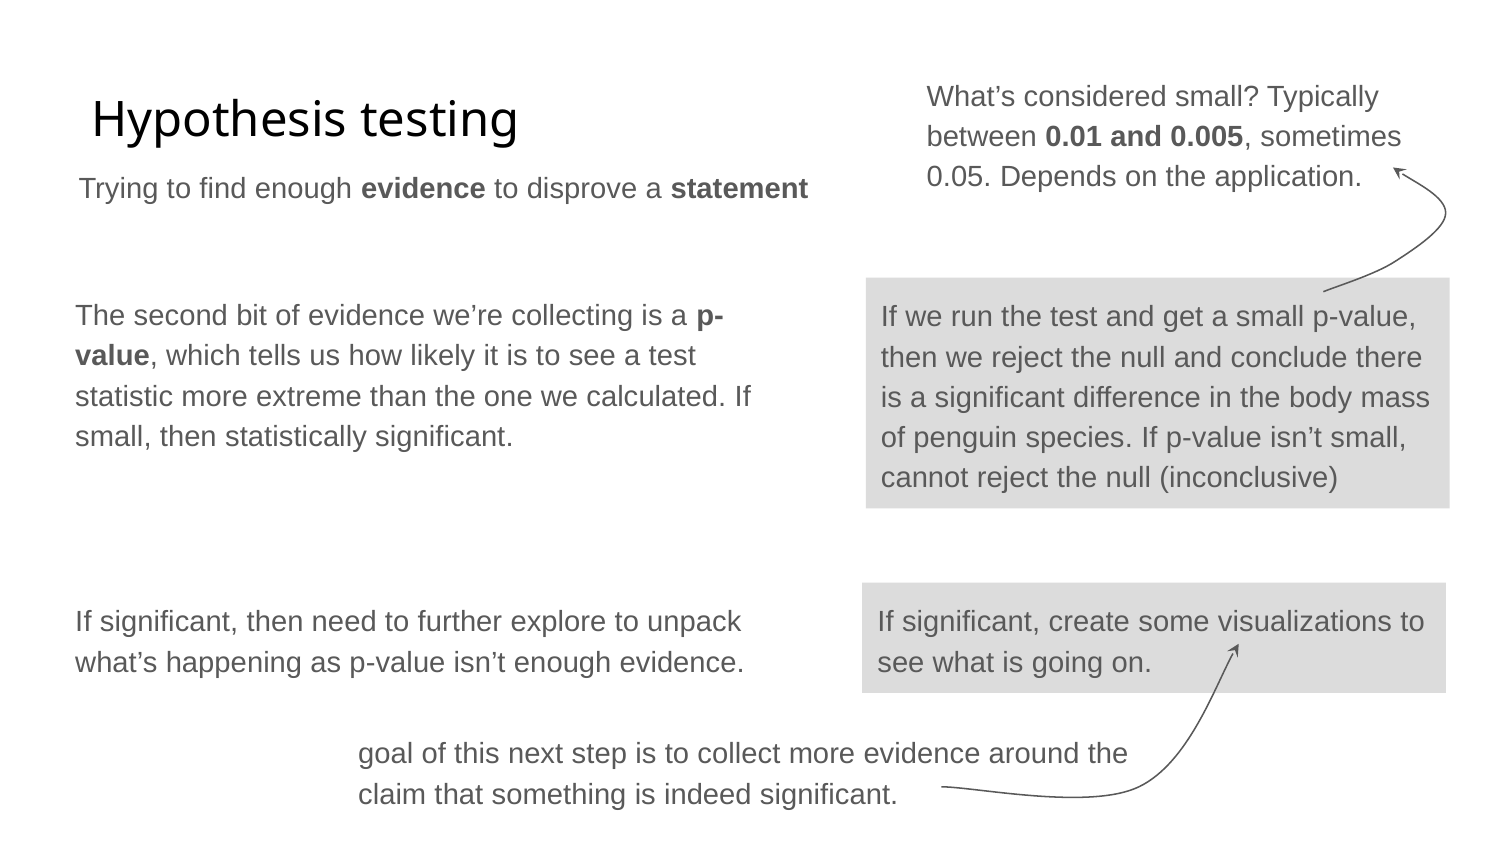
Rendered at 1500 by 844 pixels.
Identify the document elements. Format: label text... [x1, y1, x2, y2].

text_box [342, 643, 1239, 822]
text_box If significant, create some visualizations to see what is going on. [862, 582, 1446, 693]
title Hypothesis testing [76, 72, 537, 149]
text_box Trying to find enough evidence to disprove a statement [63, 149, 866, 220]
text_box If significant, then need to further explore to unpack what’s happening as p-value isn’t enough evidence. [60, 582, 817, 693]
text_box The second bit of evidence we’re collecting is a p-value, which tells us how likely it is to see a test statistic more extreme than the one we calculated. If small, then statistically significant. [60, 276, 817, 467]
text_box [911, 56, 1446, 292]
text_box If we run the test and get a small p-value, then we reject the null and conclude there is a significant difference in the body mass of penguin species. If p-value isn’t small, cannot reject the null (inconclusive) [865, 277, 1450, 509]
